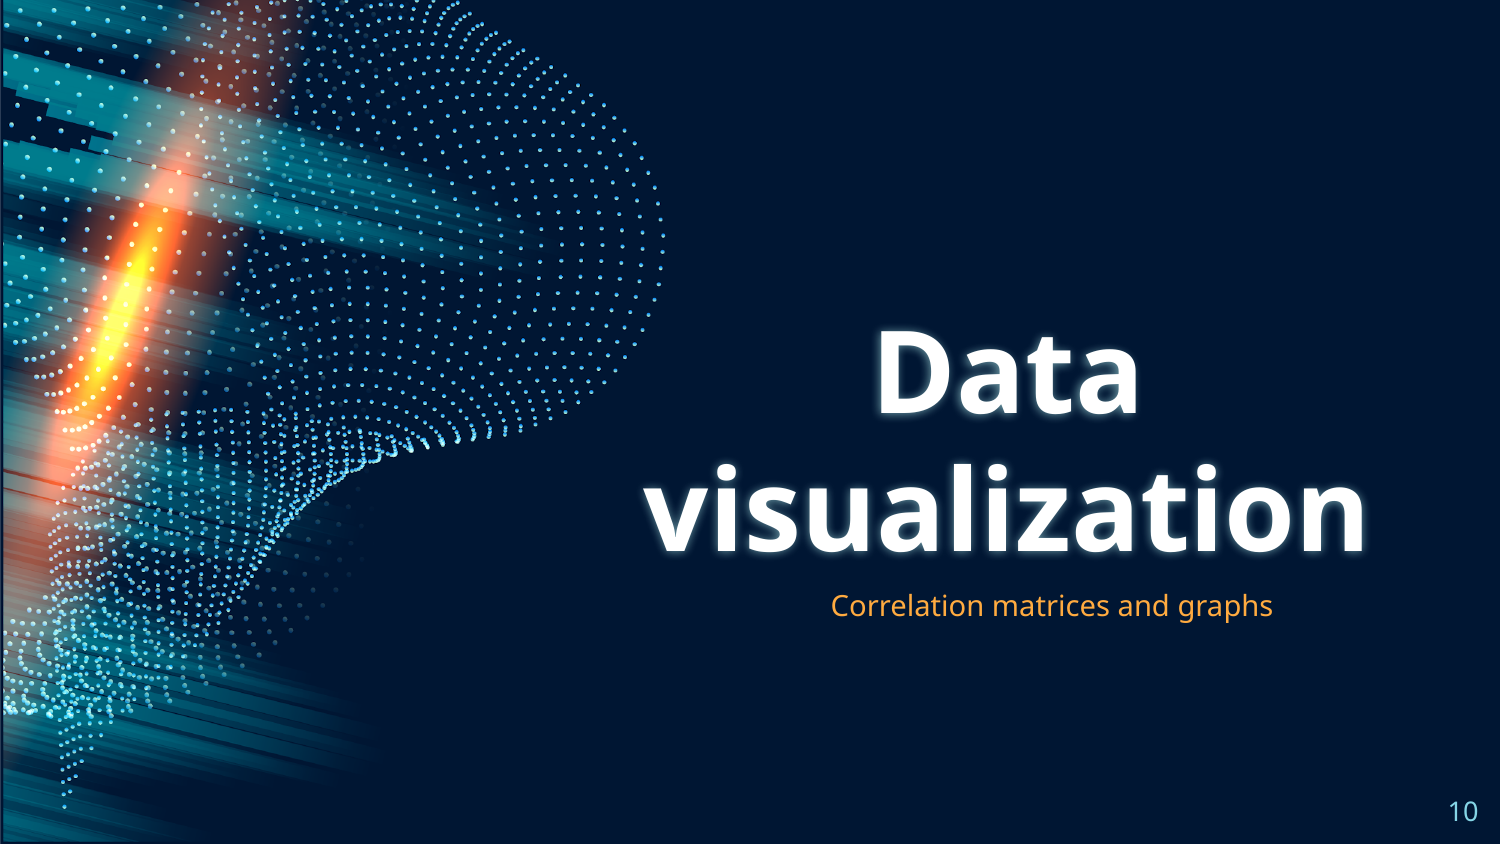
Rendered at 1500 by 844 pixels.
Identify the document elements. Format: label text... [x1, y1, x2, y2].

title Correlation matrices and graphs [709, 572, 1396, 728]
slide_number ‹#› [1403, 779, 1494, 844]
picture [0, 0, 1500, 844]
title Data visualization [591, 133, 1425, 589]
